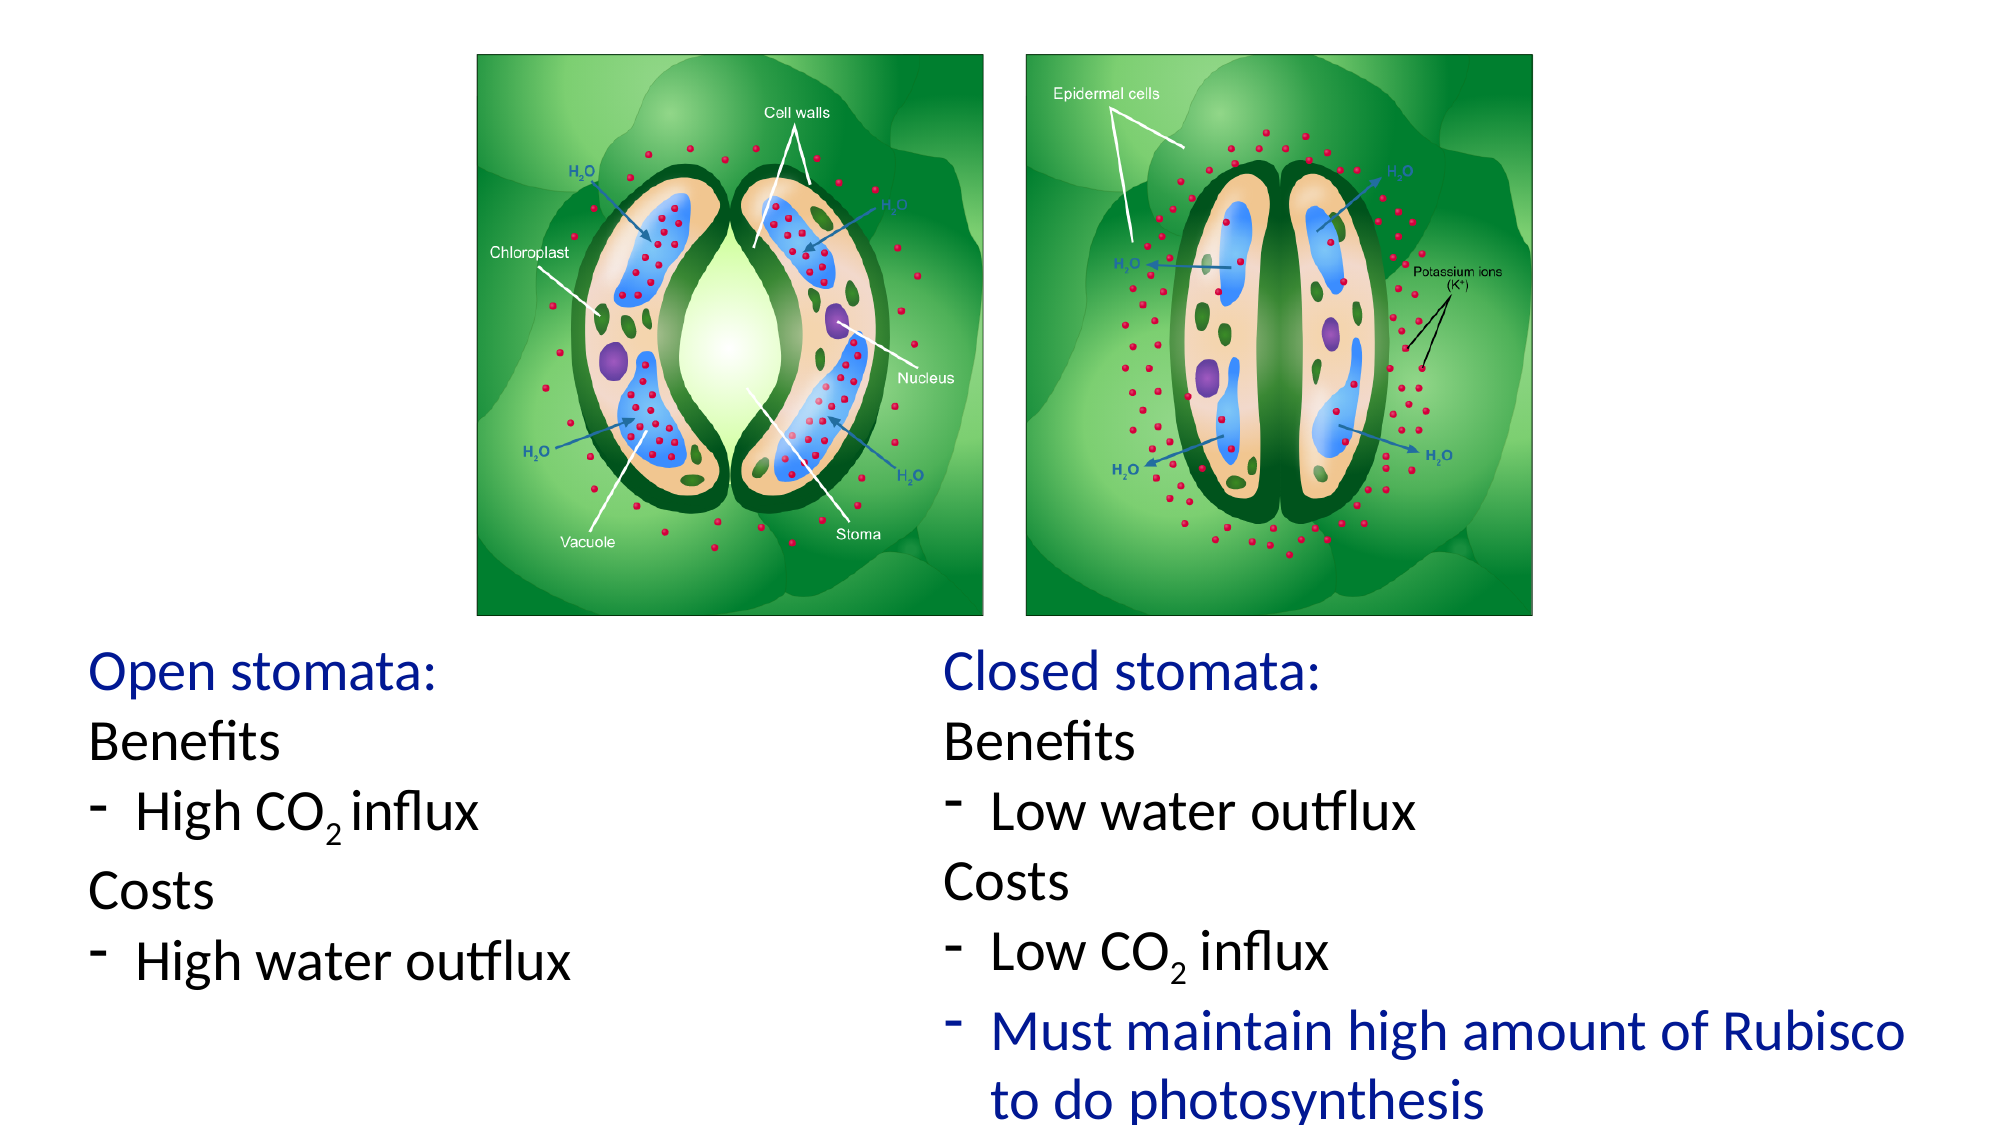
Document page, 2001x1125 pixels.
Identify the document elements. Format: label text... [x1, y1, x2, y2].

text_box Open stomata: Benefits High CO2 influx Costs High water outflux [73, 624, 929, 999]
picture [436, 50, 1573, 625]
text_box Closed stomata: Benefits Low water outflux Costs Low CO2 influx Must maintain high amount of Rubisco to do photosynthesis [929, 624, 1936, 1125]
